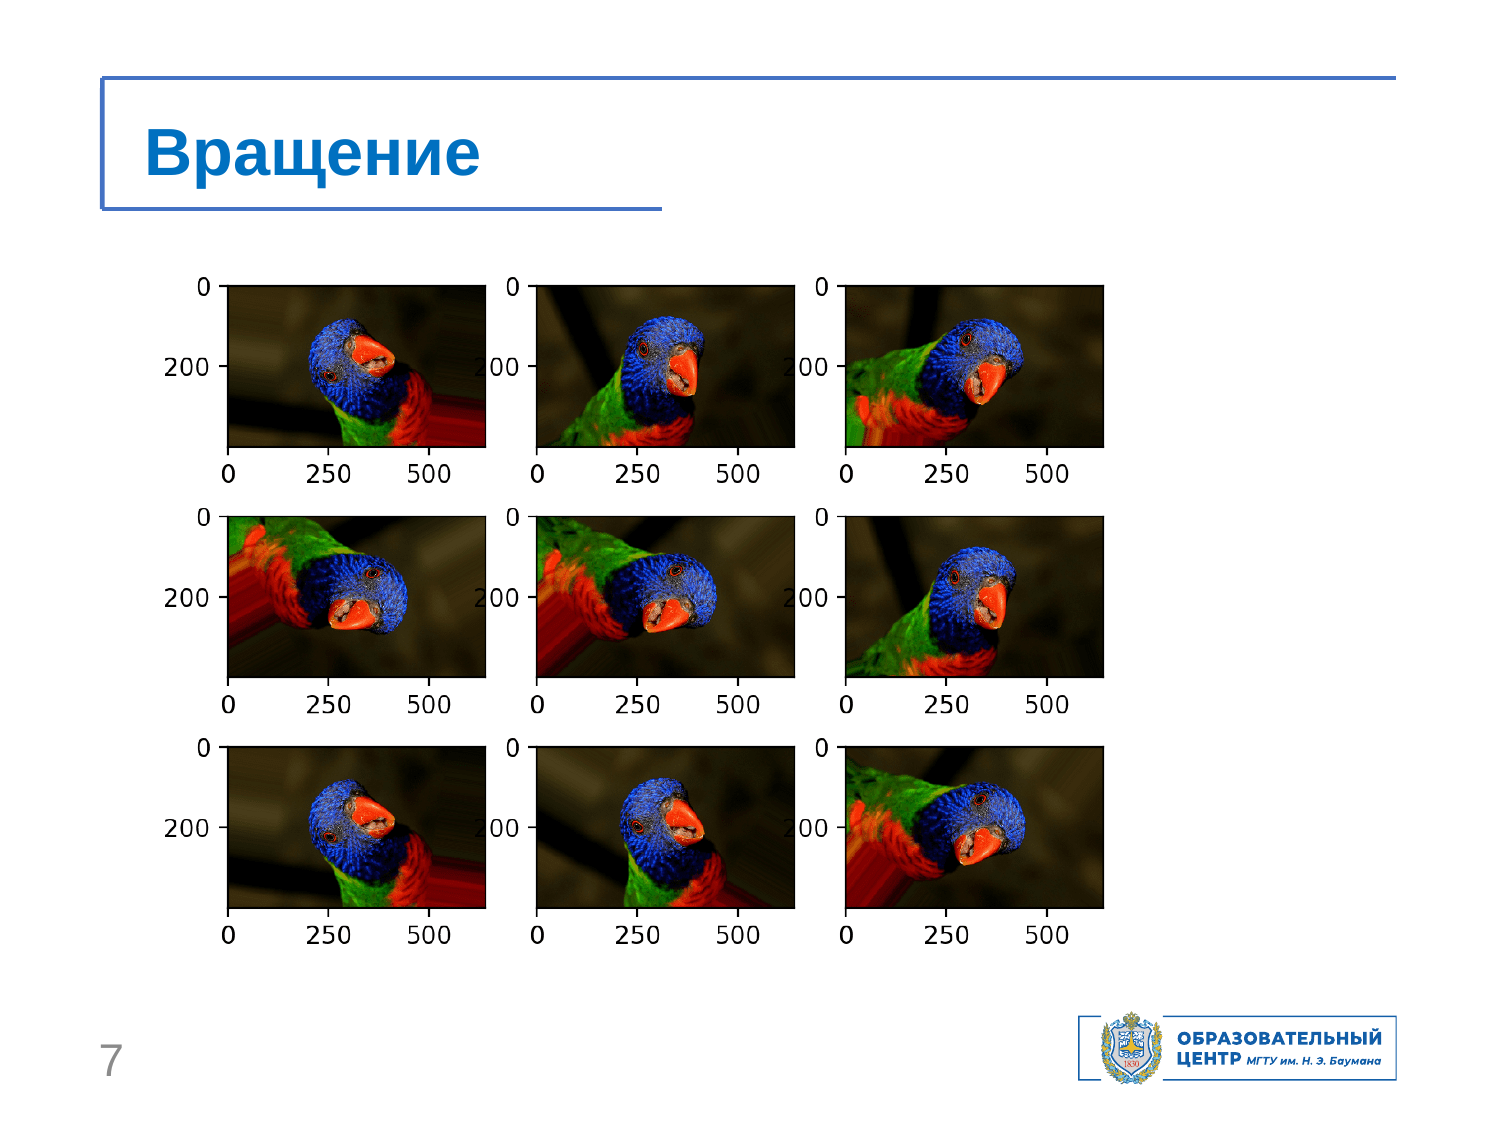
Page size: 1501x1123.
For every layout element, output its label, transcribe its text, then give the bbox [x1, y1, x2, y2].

text_box Вращение [131, 97, 1417, 197]
slide_number 7 [86, 1028, 186, 1088]
picture [86, 168, 1216, 1016]
